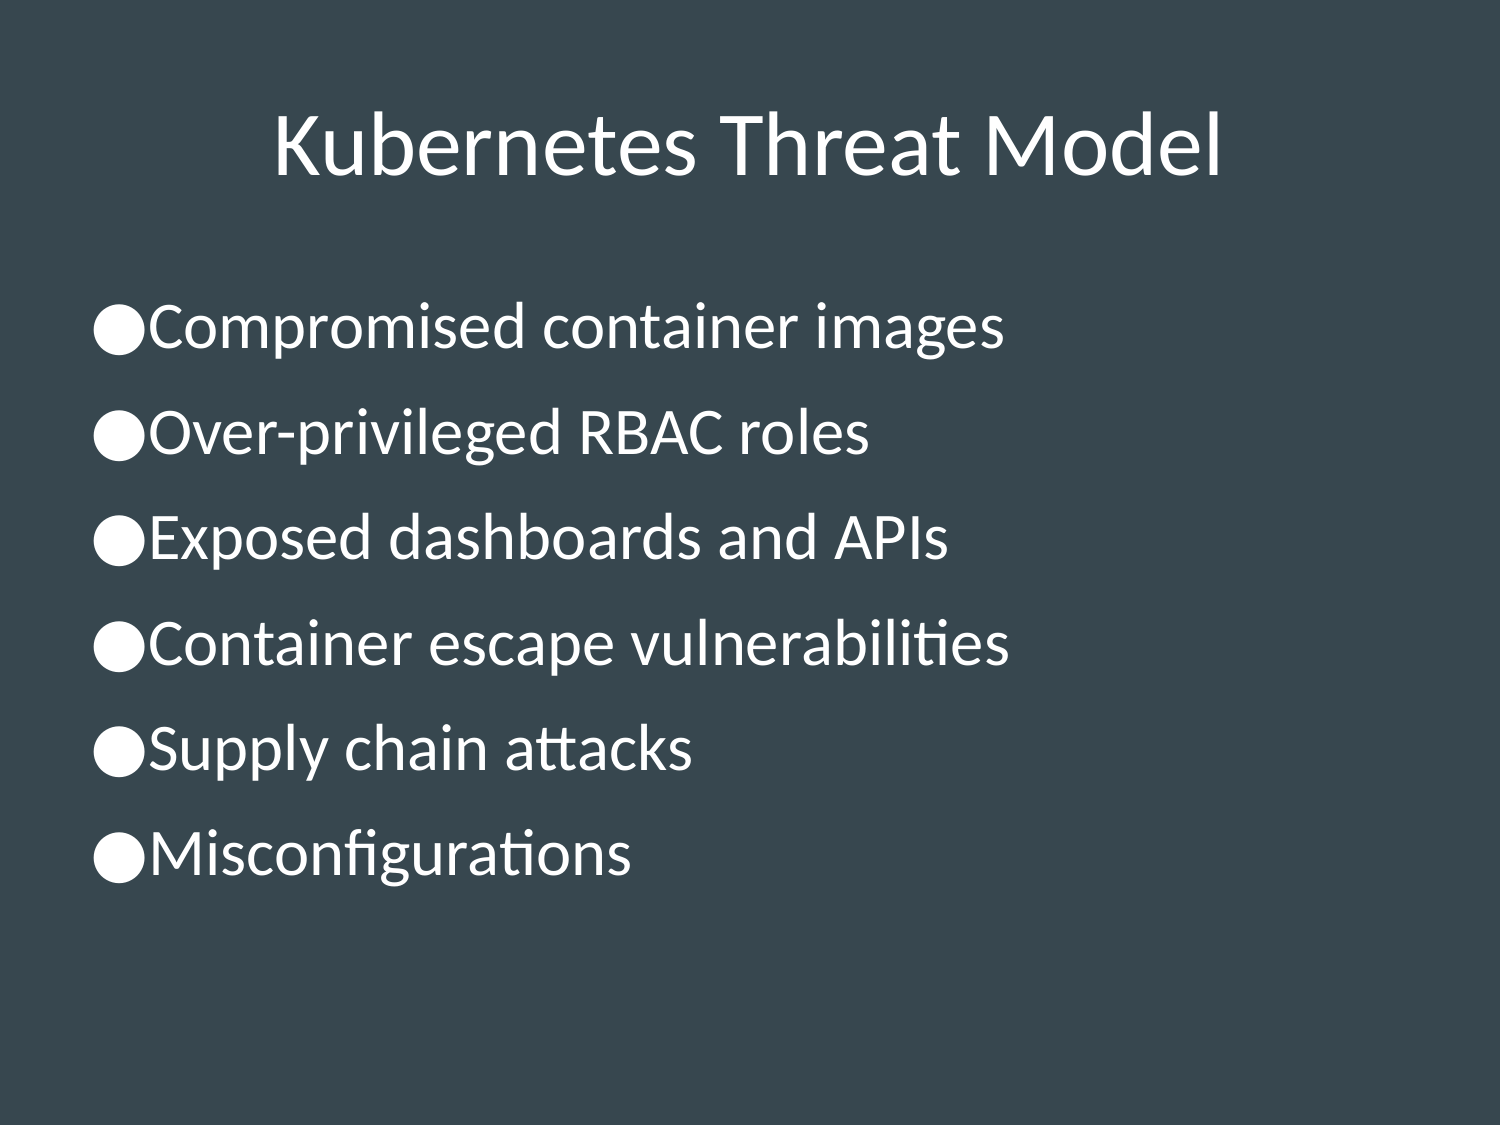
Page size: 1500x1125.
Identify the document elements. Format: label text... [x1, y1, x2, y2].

title Kubernetes Threat Model [75, 45, 1425, 233]
list Compromised container images Over-privileged RBAC roles Exposed dashboards and APIs Container escape vulnerabilities Supply chain attacks Misconfigurations [75, 262, 1425, 1005]
